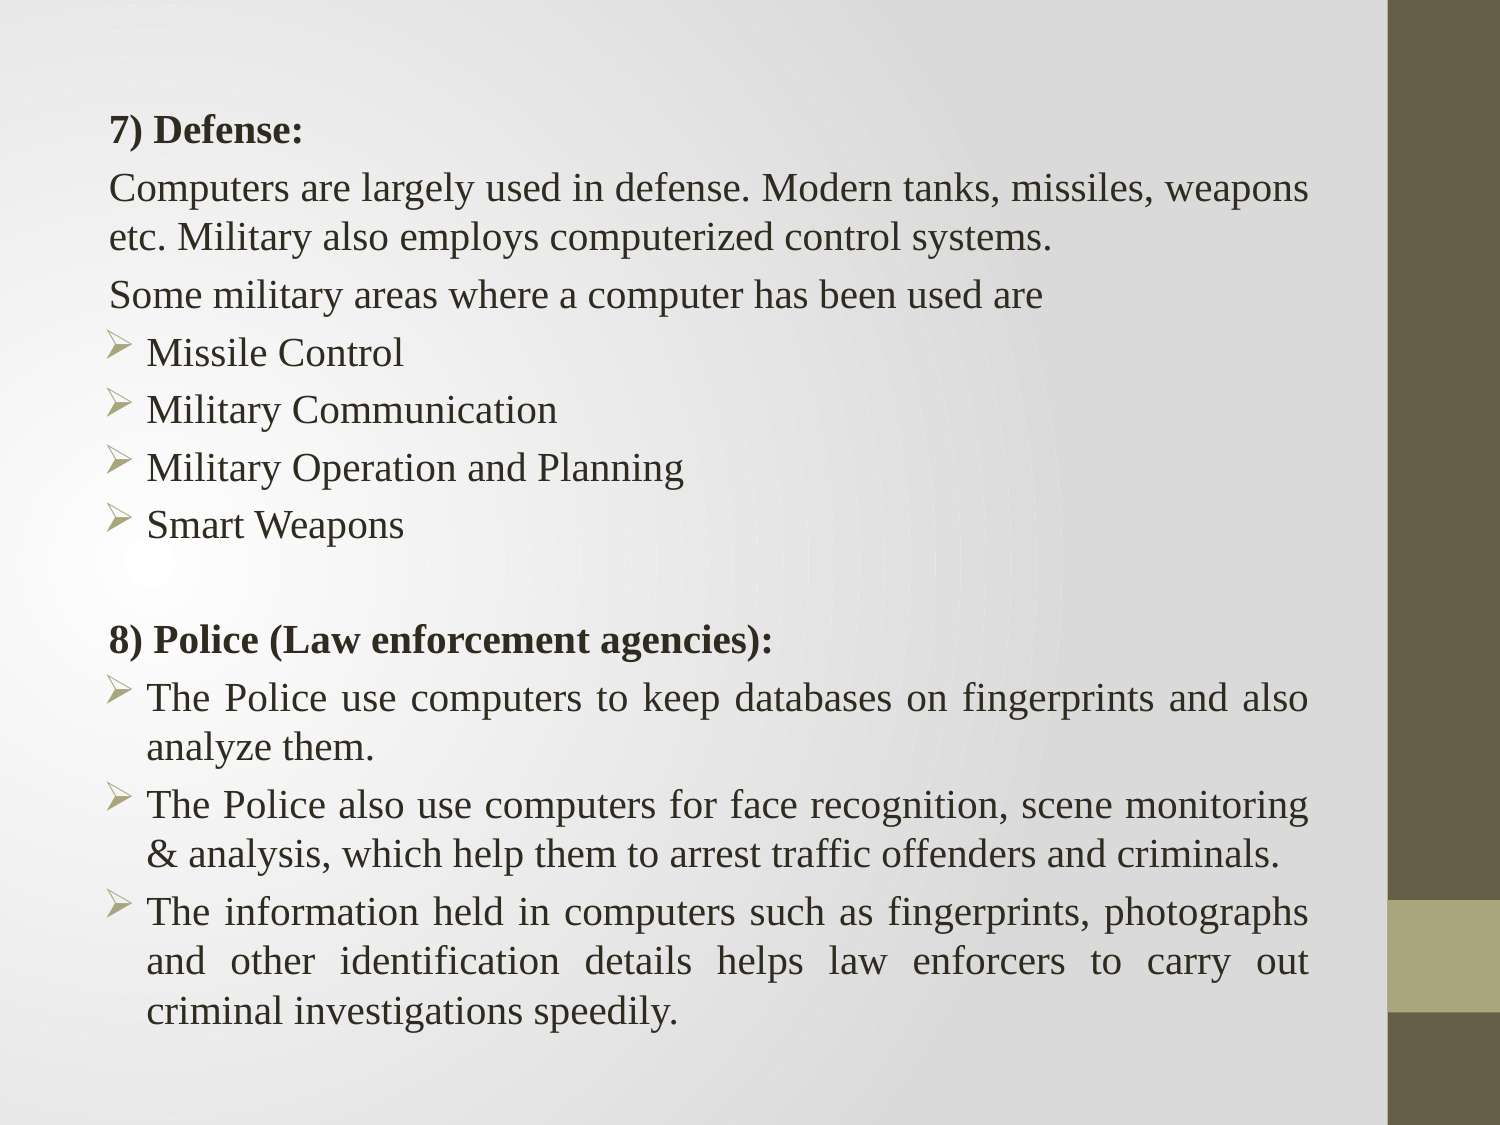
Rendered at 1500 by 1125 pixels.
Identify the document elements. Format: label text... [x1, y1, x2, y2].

list 7) Defense: Computers are largely used in defense. Modern tanks, missiles, weapons etc. Military also employs computerized control systems. Some military areas where a computer has been used are Missile Control Military Communication Military Operation and Planning Smart Weapons 8) Police (Law enforcement agencies): The Police use computers to keep databases on fingerprints and also analyze them. The Police also use computers for face recognition, scene monitoring & analysis, which help them to arrest traffic offenders and criminals. The information held in computers such as fingerprints, photographs and other identification details helps law enforcers to carry out criminal investigations speedily. [75, 95, 1325, 1050]
